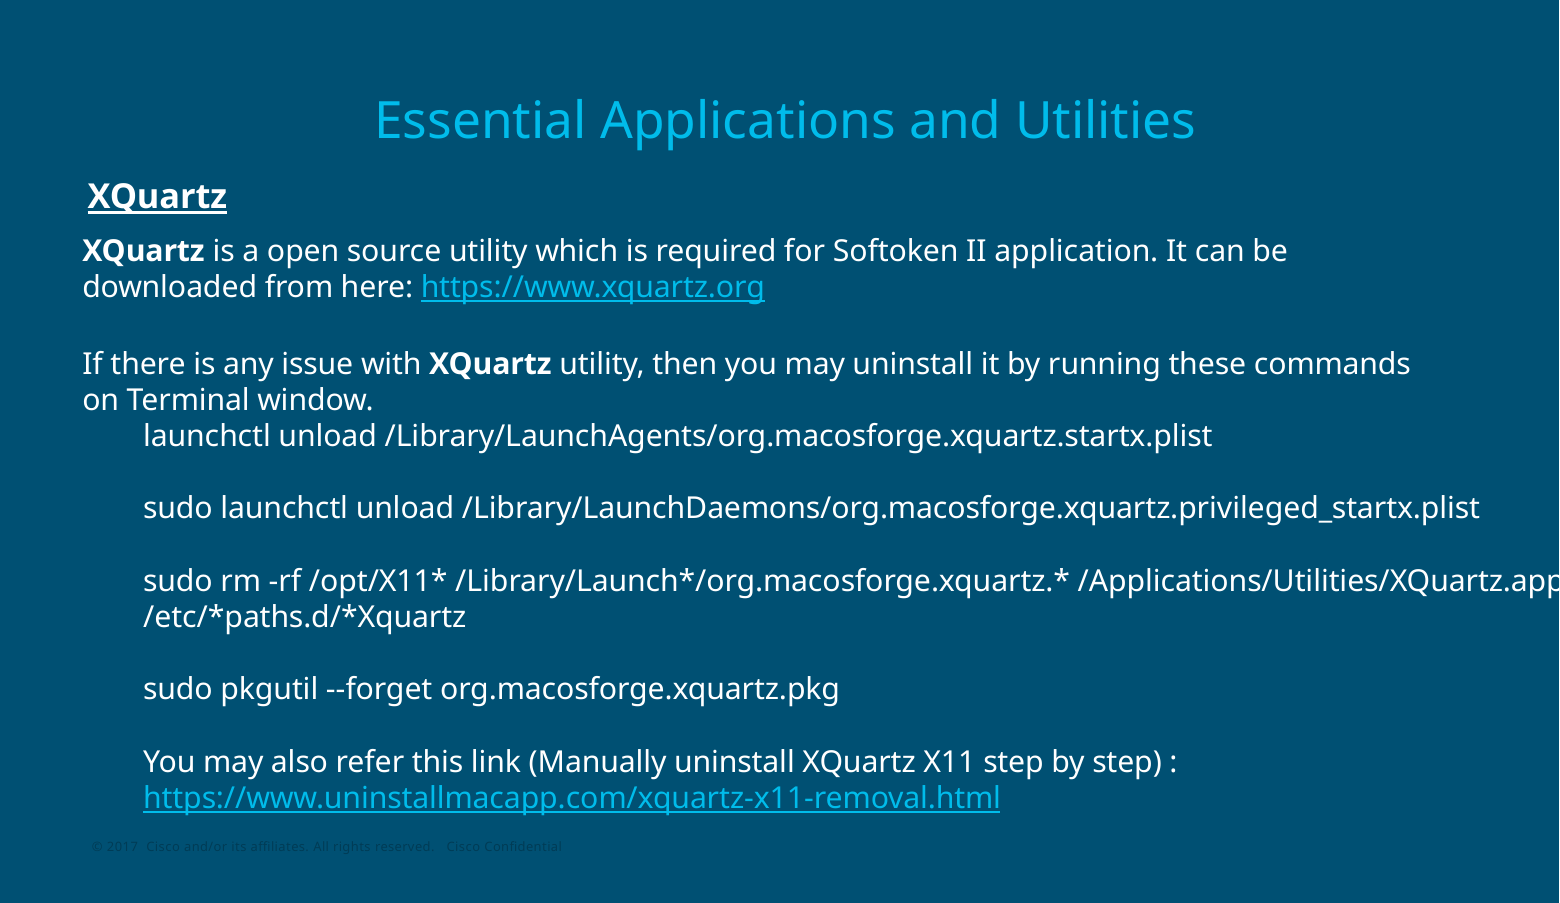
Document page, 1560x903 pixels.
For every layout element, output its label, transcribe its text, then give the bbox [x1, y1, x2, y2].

title Essential Applications and Utilities [74, 59, 1498, 189]
text_box XQuartz is a open source utility which is required for Softoken II application. It can be downloaded from here: https://www.xquartz.org If there is any issue with XQuartz utility, then you may uninstall it by running these commands on Terminal window. launchctl unload /Library/LaunchAgents/org.macosforge.xquartz.startx.plist sudo launchctl unload /Library/LaunchDaemons/org.macosforge.xquartz.privileged_startx.plist sudo rm -rf /opt/X11* /Library/Launch*/org.macosforge.xquartz.* /Applications/Utilities/XQuartz.app /etc/*paths.d/*Xquartz sudo pkgutil --forget org.macosforge.xquartz.pkg You may also refer this link (Manually uninstall XQuartz X11 step by step) : https://www.uninstallmacapp.com/xquartz-x11-removal.html [67, 223, 1560, 827]
text_box XQuartz [72, 166, 242, 223]
